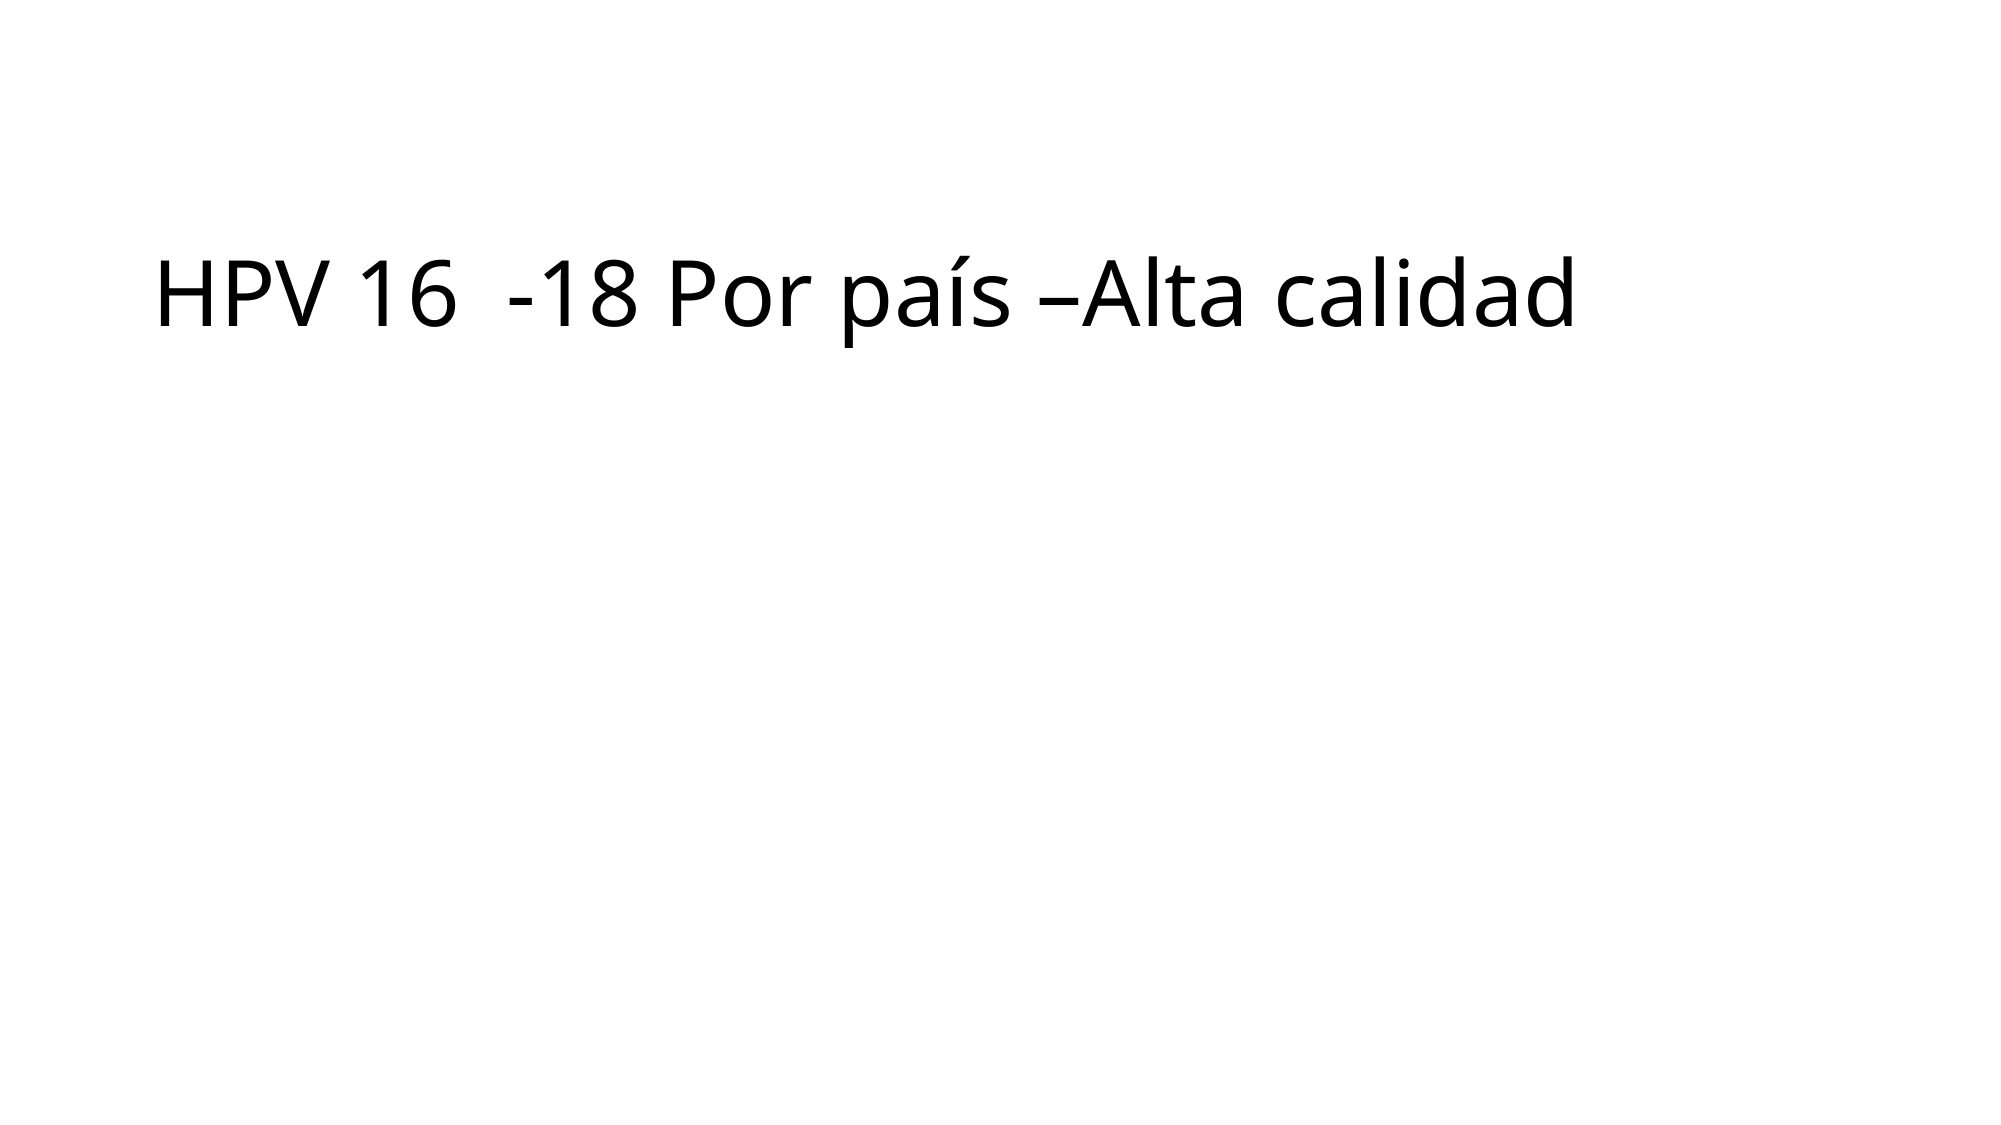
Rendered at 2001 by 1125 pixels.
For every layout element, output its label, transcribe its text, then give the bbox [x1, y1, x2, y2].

title HPV 16 -18 Por país –Alta calidad [137, 188, 1863, 406]
